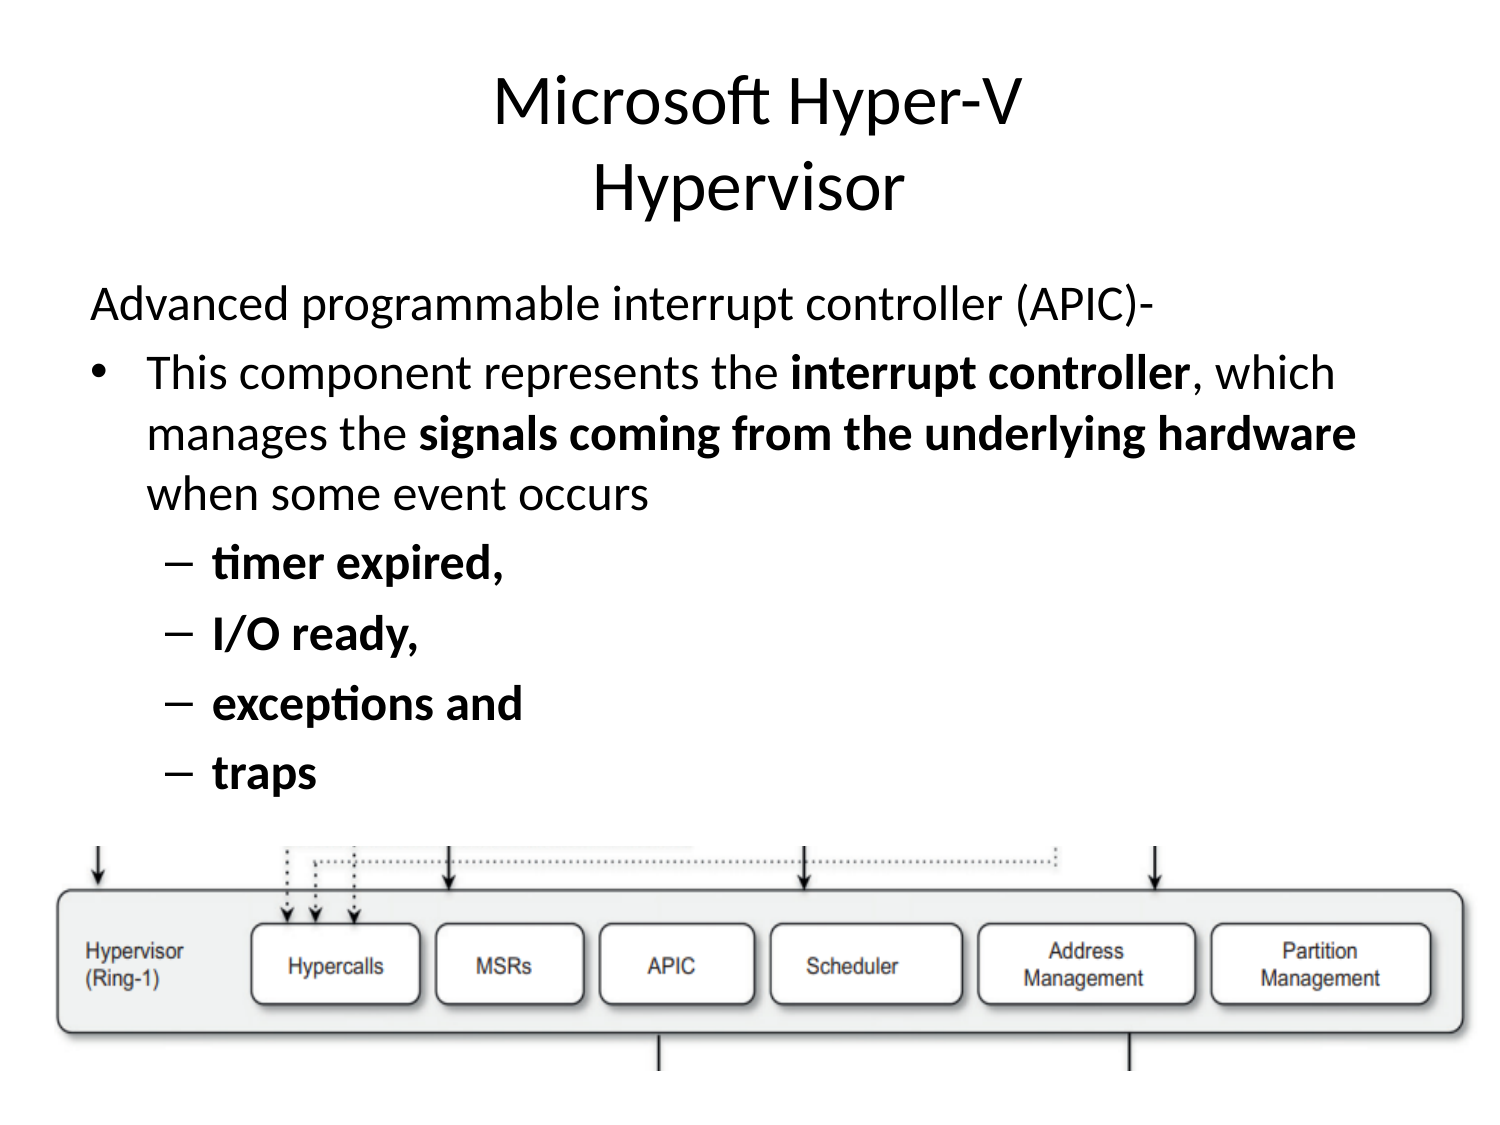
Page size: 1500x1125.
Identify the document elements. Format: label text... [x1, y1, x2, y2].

picture [0, 845, 1500, 1071]
list Advanced programmable interrupt controller (APIC)- This component represents the interrupt controller, which manages the signals coming from the underlying hardware when some event occurs timer expired, I/O ready, exceptions and traps [75, 262, 1425, 844]
title Microsoft Hyper-V Hypervisor [75, 45, 1425, 233]
